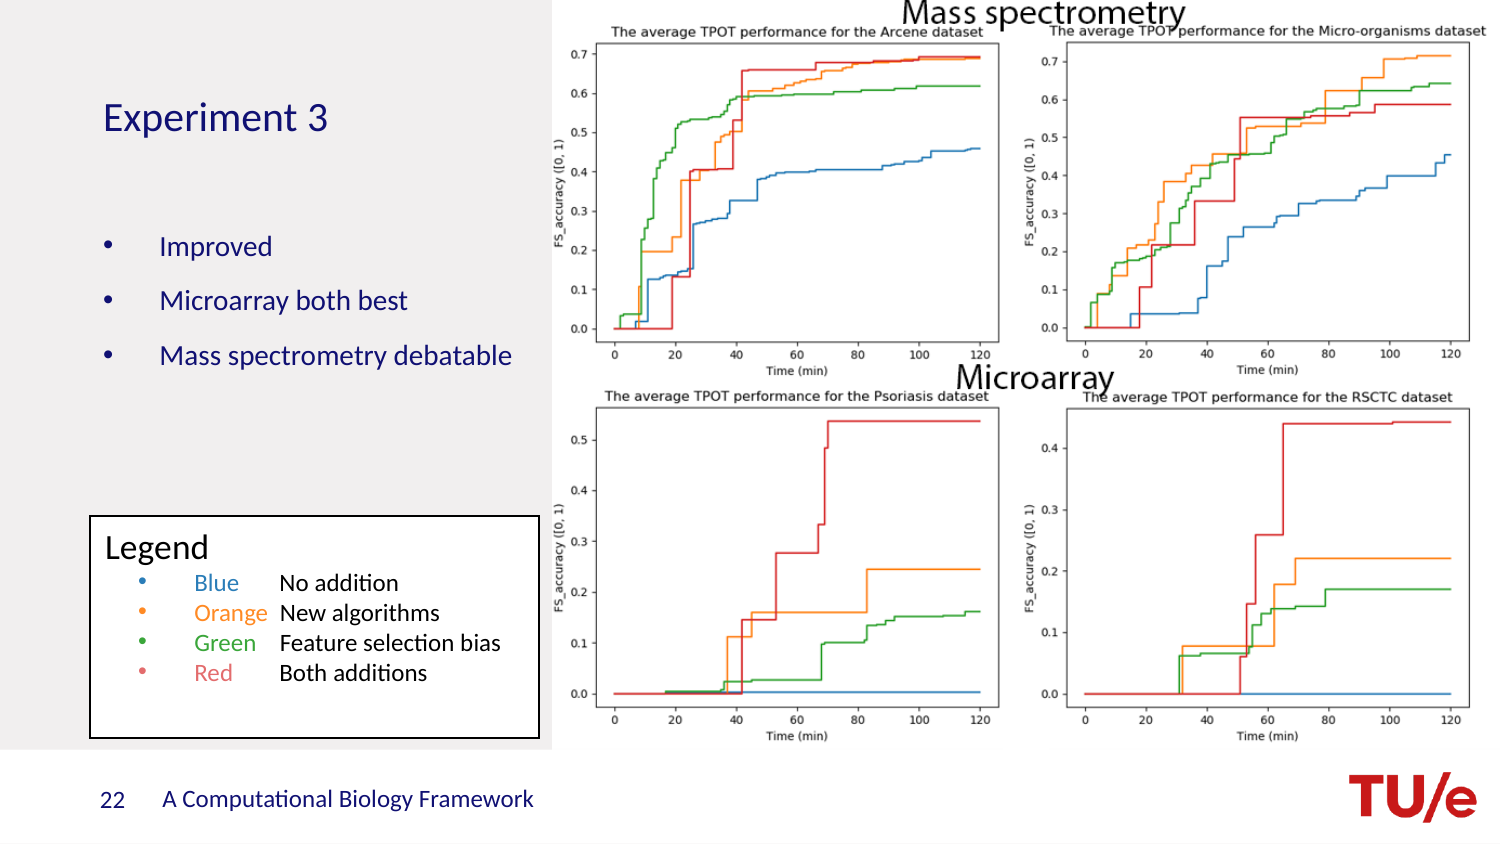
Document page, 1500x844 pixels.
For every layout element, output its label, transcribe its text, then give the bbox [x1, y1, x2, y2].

text_box Legend Blue No addition Orange New algorithms Green Feature selection bias Red Both additions [89, 515, 540, 739]
list Experiment 3 Improved Microarray both best Mass spectrometry debatable [103, 739, 528, 750]
footer A Computational Biology Framework [162, 782, 1267, 841]
list Experiment 3 Improved Microarray both best Mass spectrometry debatable [103, 102, 528, 515]
slide_number 22 [100, 783, 199, 841]
picture [1336, 759, 1489, 835]
picture [552, 0, 1500, 750]
